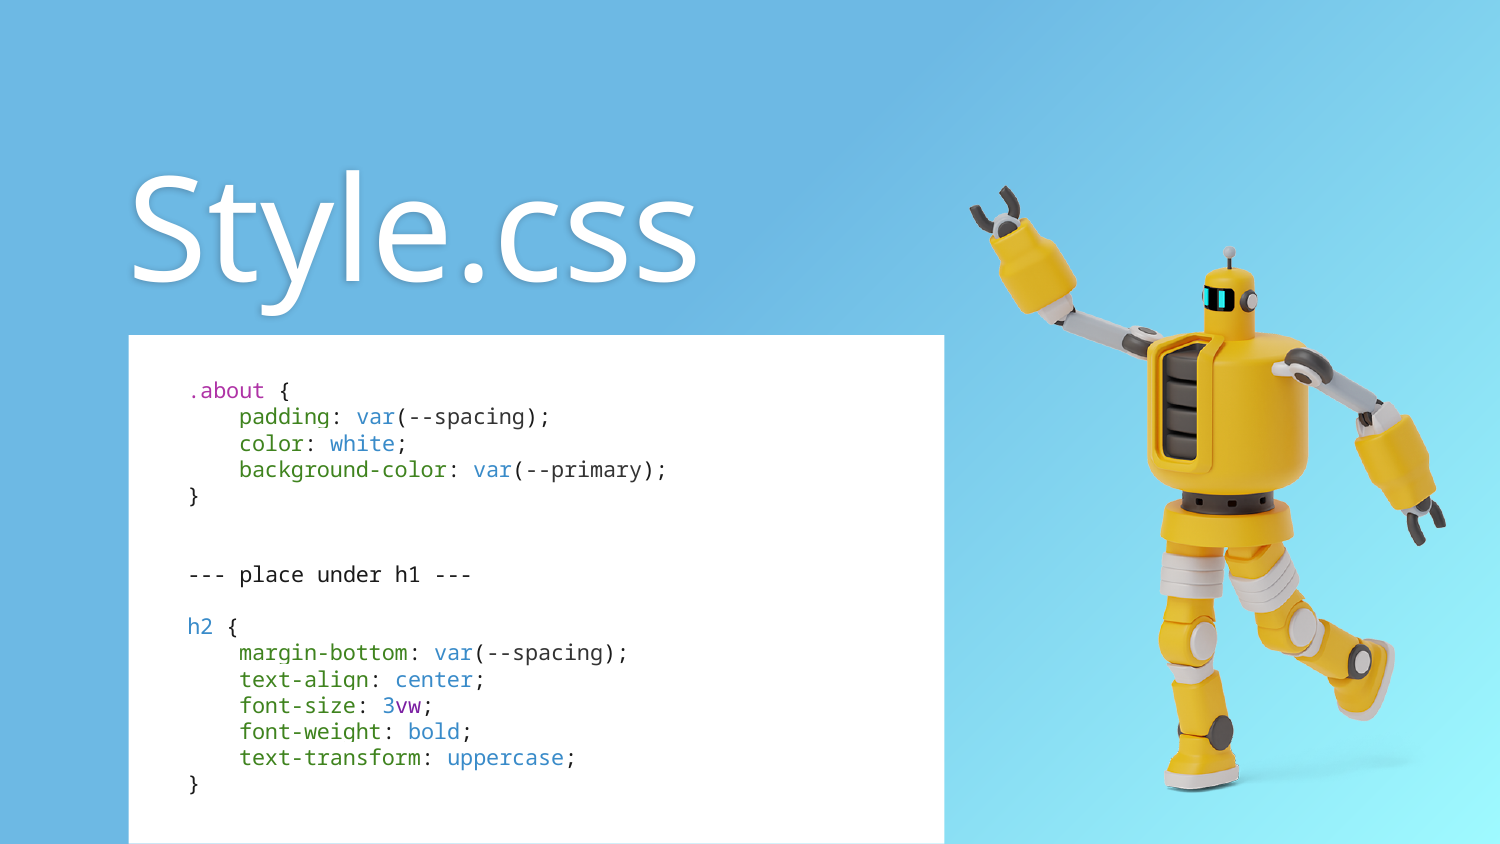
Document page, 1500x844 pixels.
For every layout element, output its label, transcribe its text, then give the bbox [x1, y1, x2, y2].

text_box .about { padding: var(--spacing); color: white; background-color: var(--primary); } --- place under h1 --- h2 { margin-bottom: var(--spacing); text-align: center; font-size: 3vw; font-weight: bold; text-transform: uppercase; } [172, 361, 936, 844]
text_box [128, 335, 945, 844]
picture [969, 184, 1447, 794]
title Style.css [127, 161, 1270, 420]
